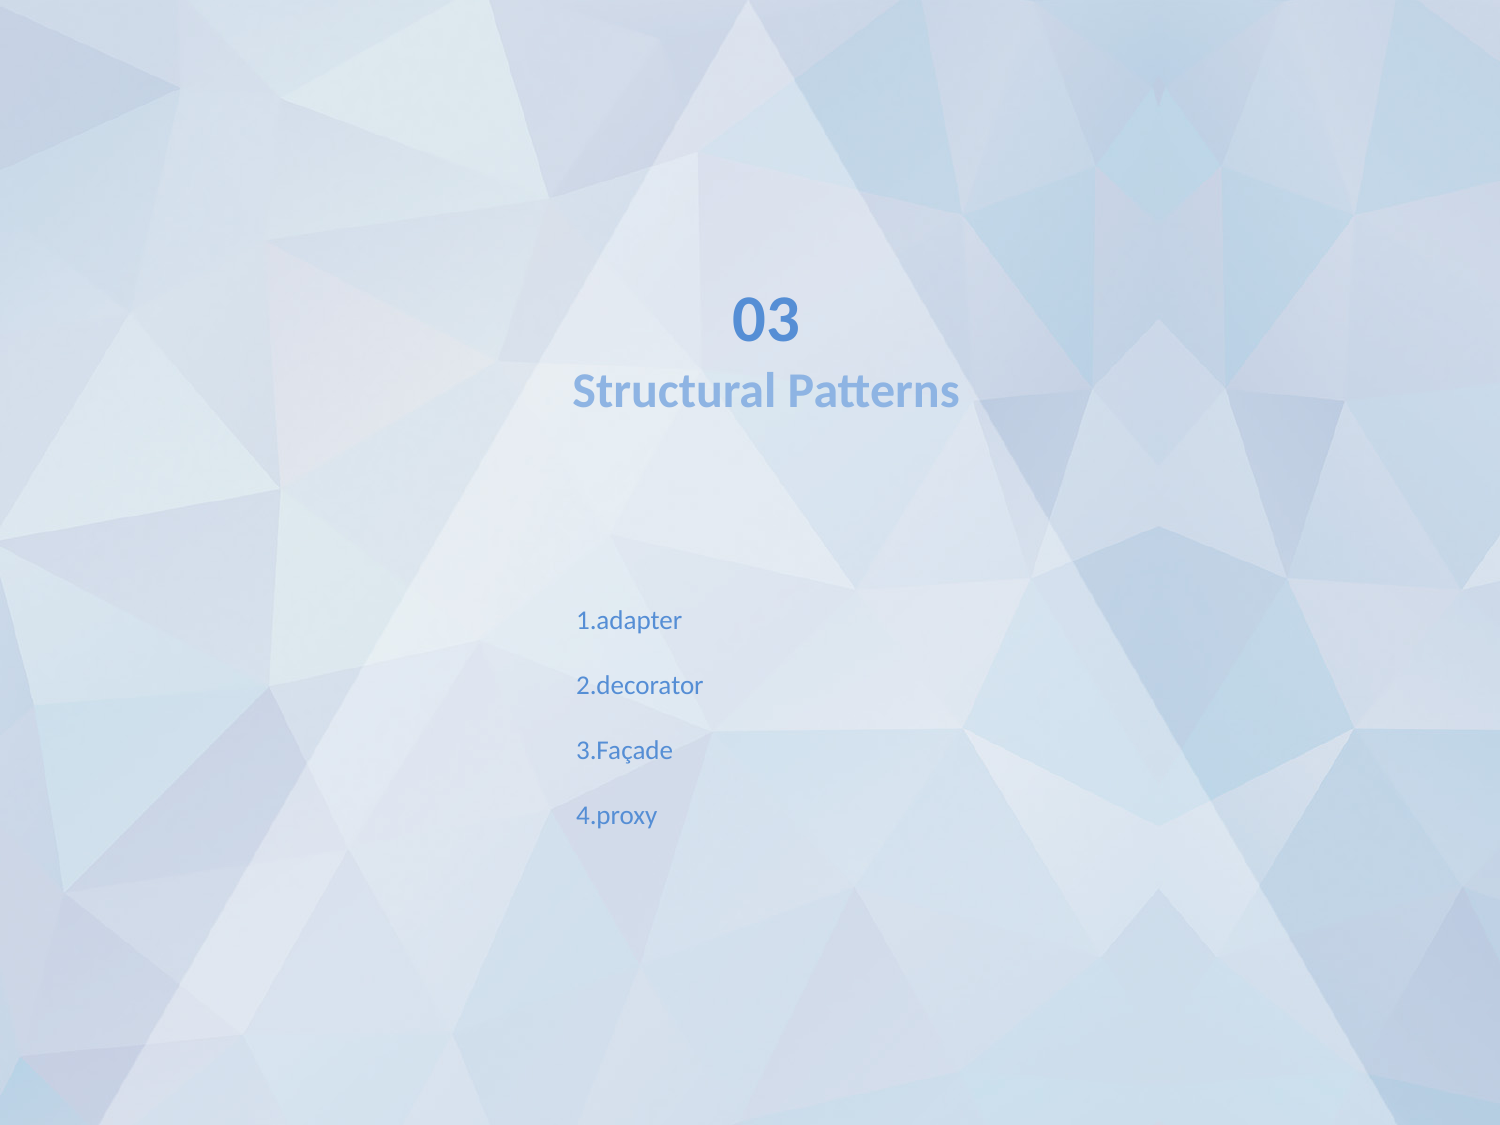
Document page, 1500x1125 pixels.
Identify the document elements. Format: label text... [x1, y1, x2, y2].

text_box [458, 266, 1074, 426]
picture [0, 0, 1500, 1125]
text_box adapter decorator Façade proxy [561, 562, 1069, 903]
